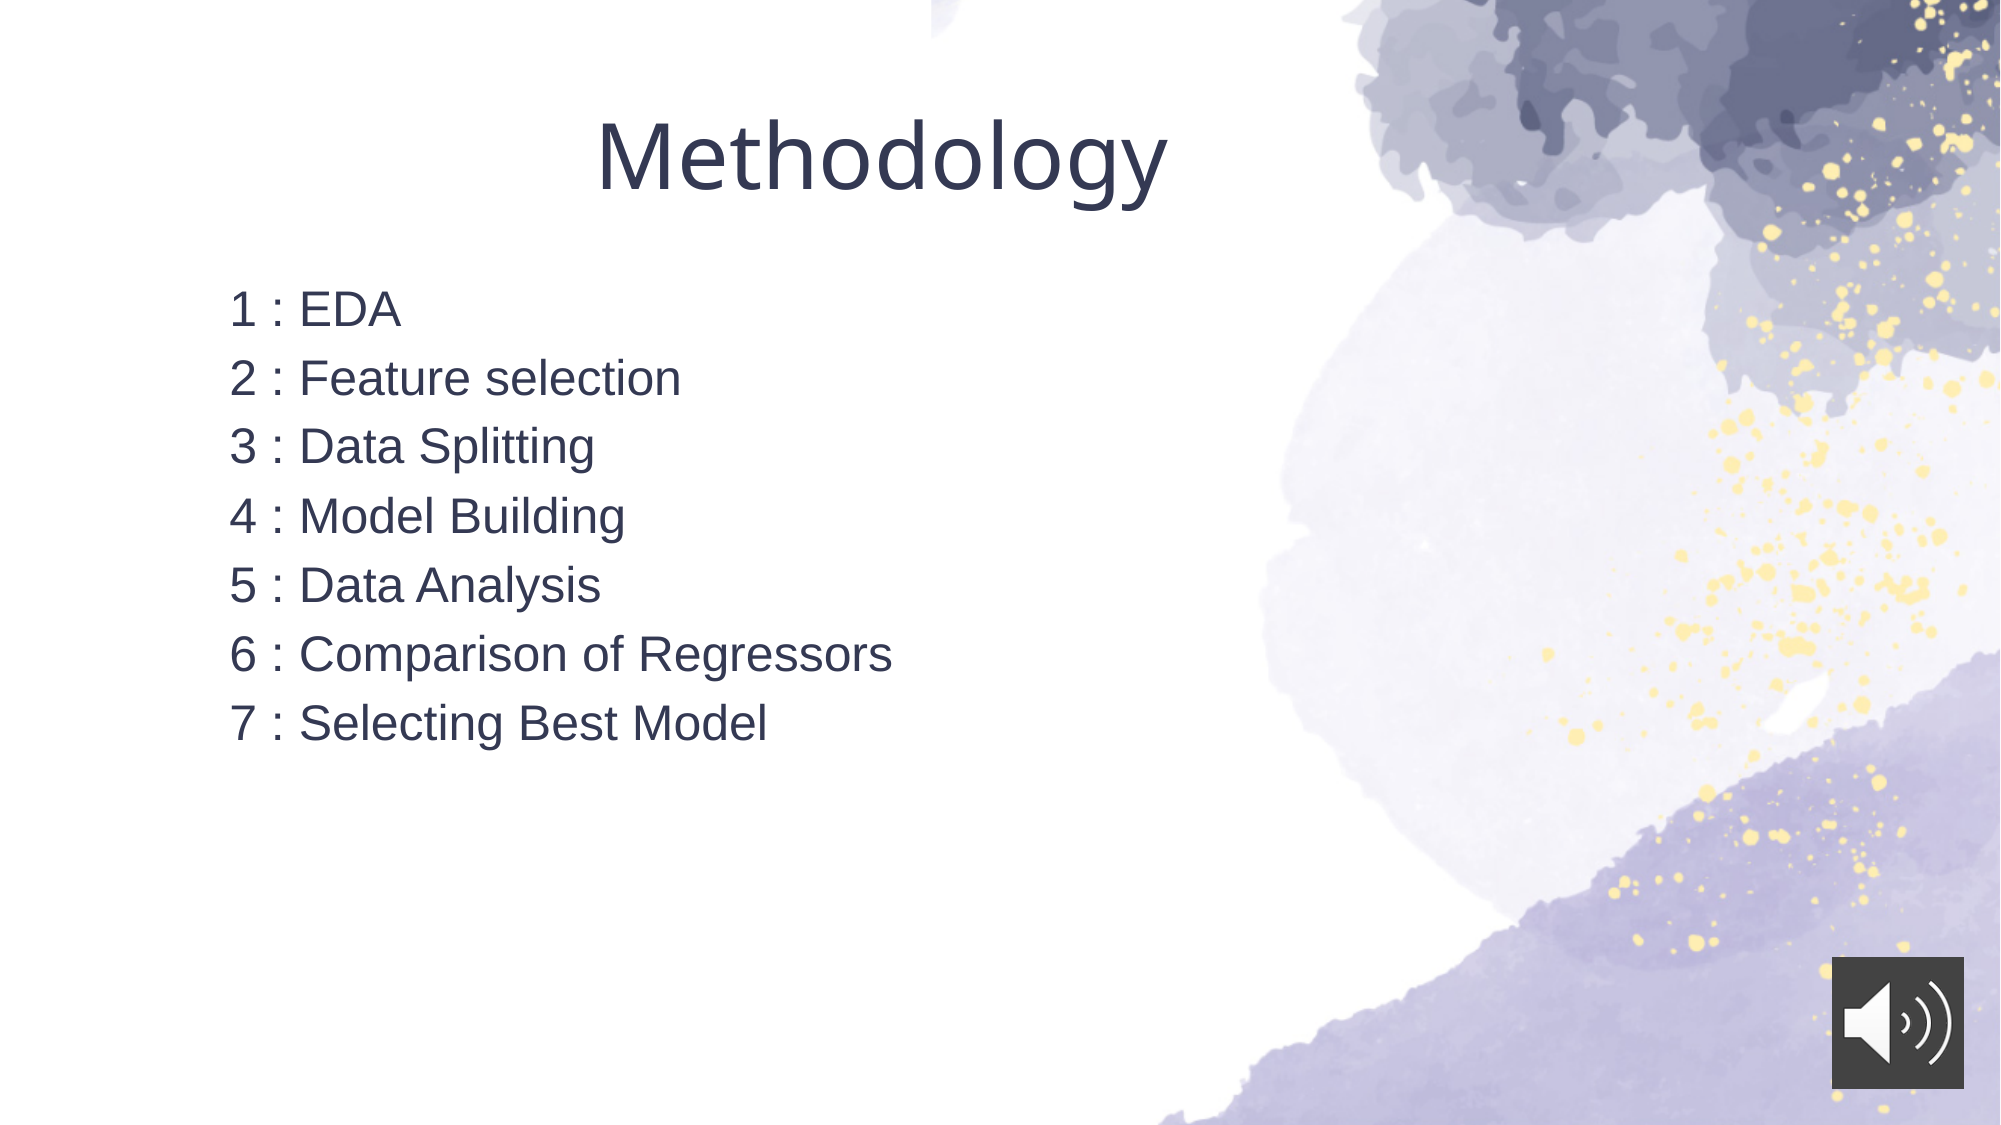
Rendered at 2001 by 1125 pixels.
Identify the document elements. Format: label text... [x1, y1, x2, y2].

title Methodology [0, 82, 1764, 212]
list 1 : EDA 2 : Feature selection 3 : Data Splitting 4 : Model Building 5 : Data Analysis 6 : Comparison of Regressors 7 : Selecting Best Model [214, 252, 1864, 1000]
picture [931, 0, 2000, 1125]
